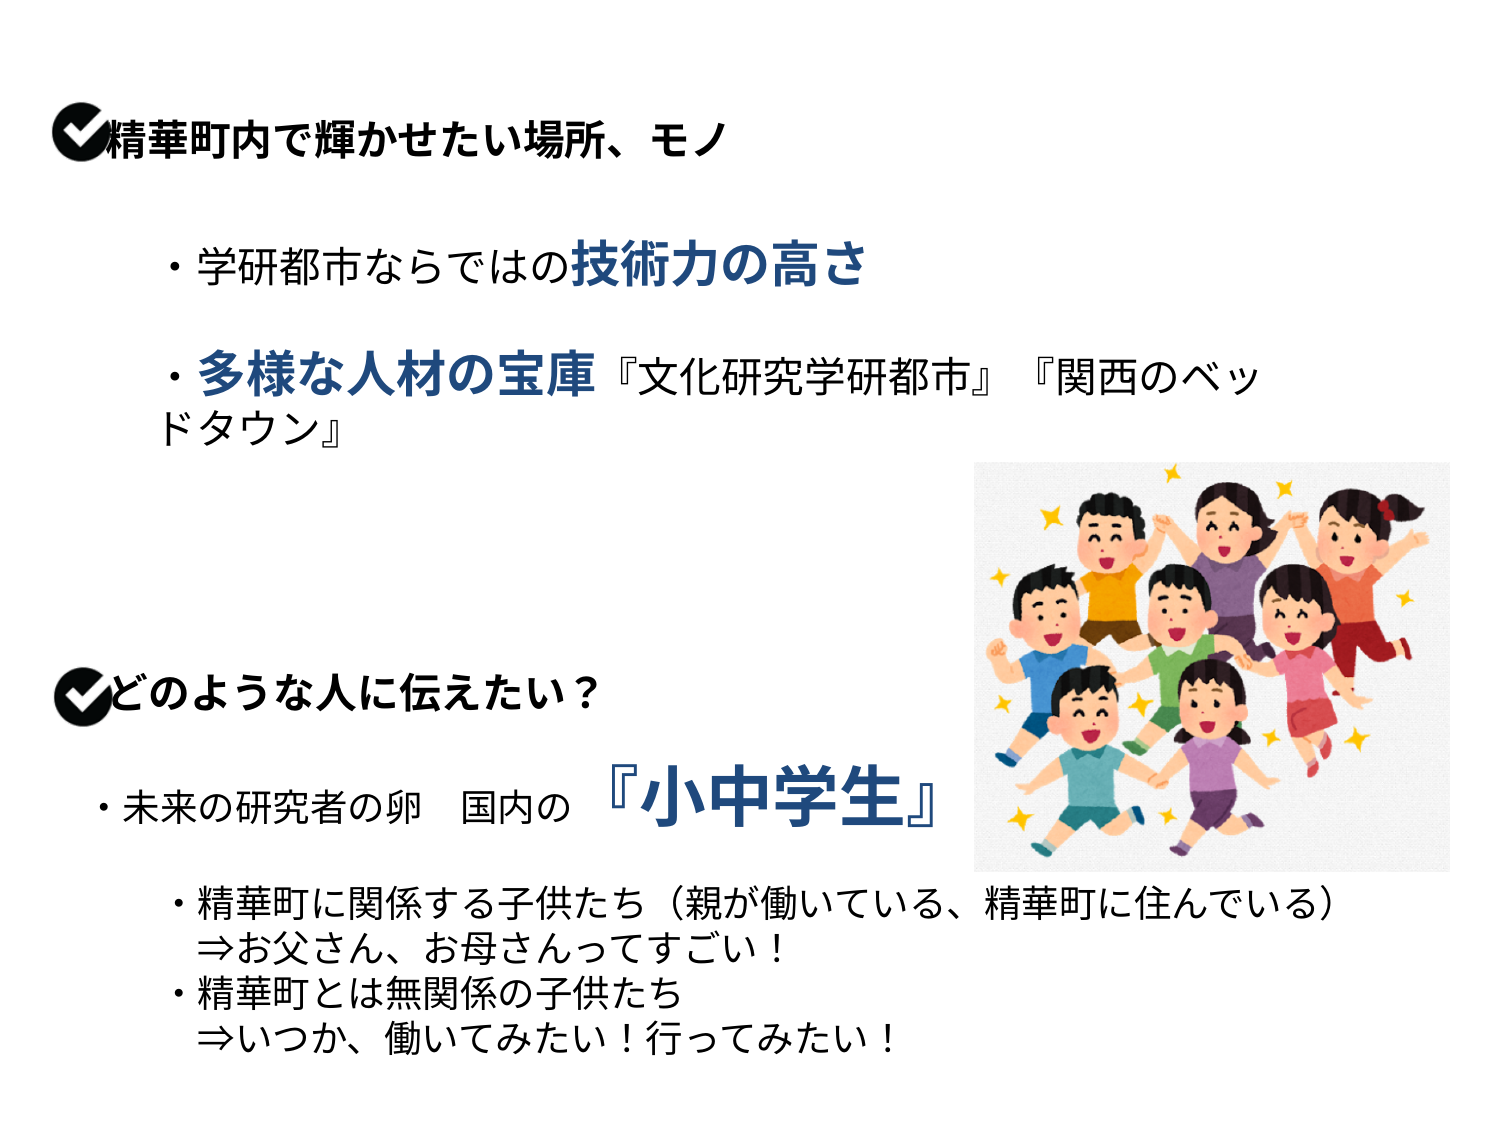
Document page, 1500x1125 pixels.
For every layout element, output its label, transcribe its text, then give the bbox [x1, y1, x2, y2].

text_box どのような人に伝えたい？ [131, 659, 623, 725]
picture [38, 89, 125, 175]
text_box ・学研都市ならではの技術力の高さ ・多様な人材の宝庫『文化研究学研都市』『関西のベッドタウン』 [139, 225, 1295, 510]
text_box 精華町内で輝かせたい場所、モノ [128, 106, 747, 171]
picture [974, 462, 1450, 872]
text_box ・未来の研究者の卵 国内の『小中学生』 ・精華町に関係する子供たち（親が働いている、精華町に住んでいる） ⇒お父さん、お母さんってすごい！ ・精華町とは無関係の子供たち ⇒いつか、働いてみたい！行ってみたい！ [70, 747, 1373, 1067]
picture [40, 654, 127, 740]
